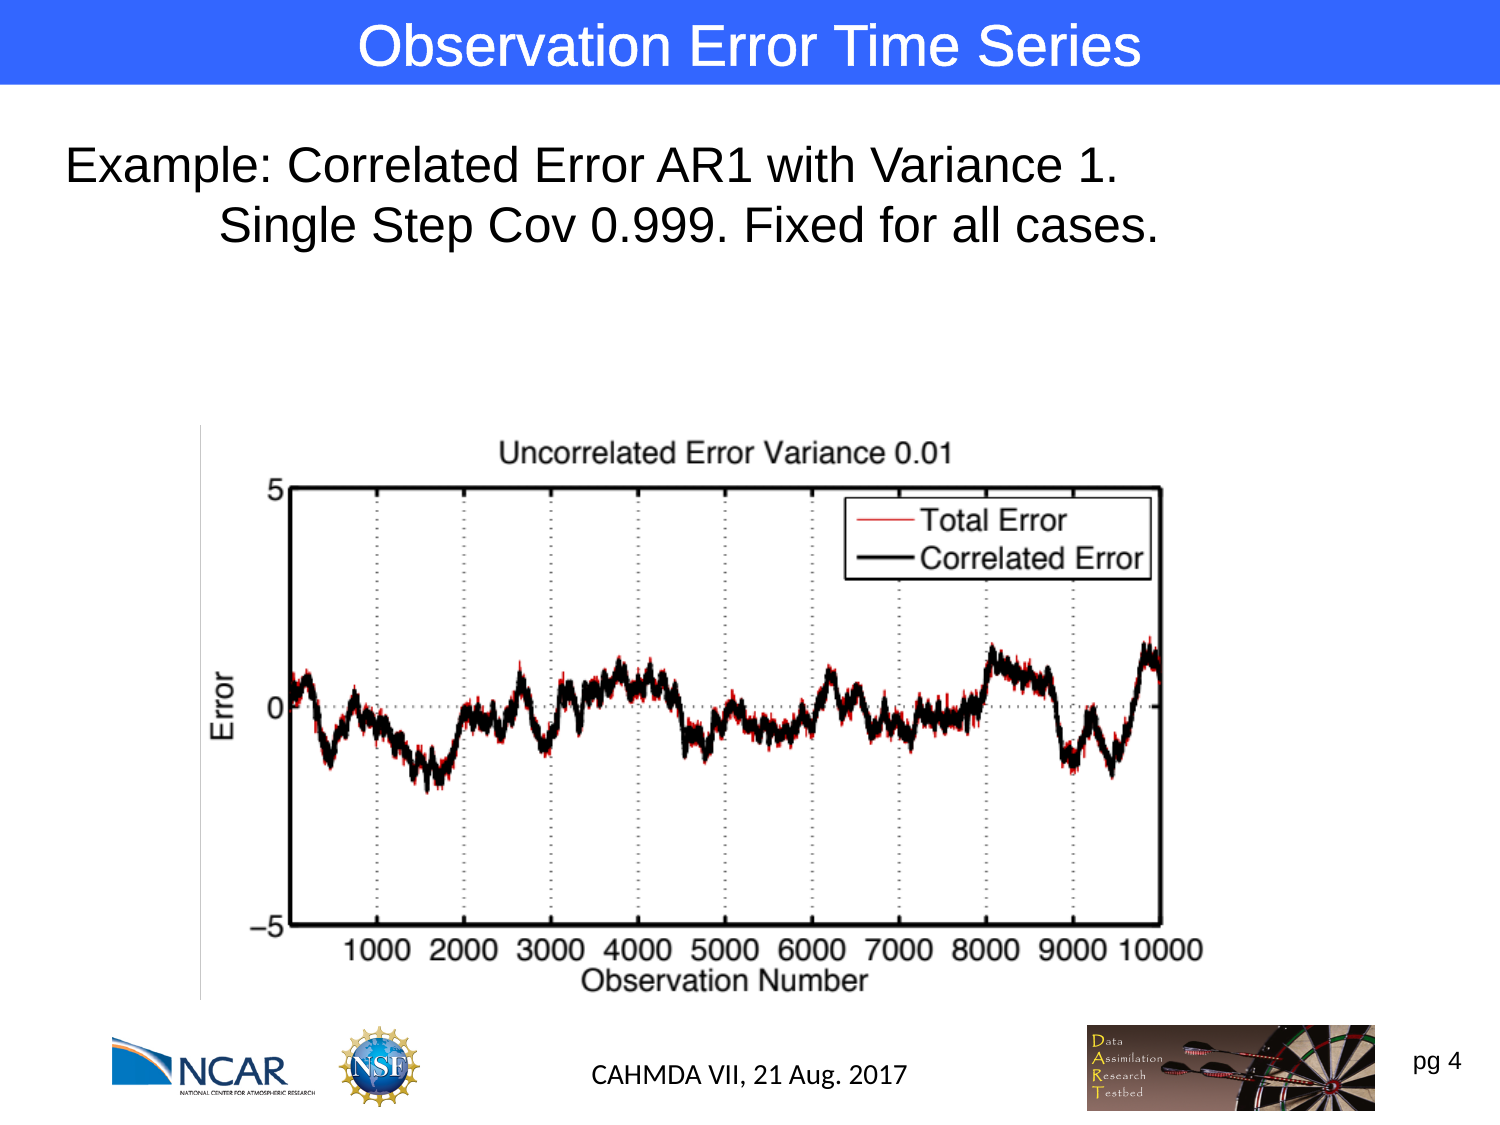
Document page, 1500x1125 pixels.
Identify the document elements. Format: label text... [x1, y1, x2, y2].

picture [337, 1024, 421, 1108]
picture [112, 1037, 315, 1095]
text_box Observation Error Time Series [0, 0, 1500, 85]
text_box Example: Correlated Error AR1 with Variance 1. Single Step Cov 0.999. Fixed for all cases. [49, 124, 1463, 320]
picture [1087, 1025, 1375, 1111]
footer CAHMDA VII, 21 Aug. 2017 [512, 1042, 988, 1103]
picture [198, 424, 1210, 1001]
